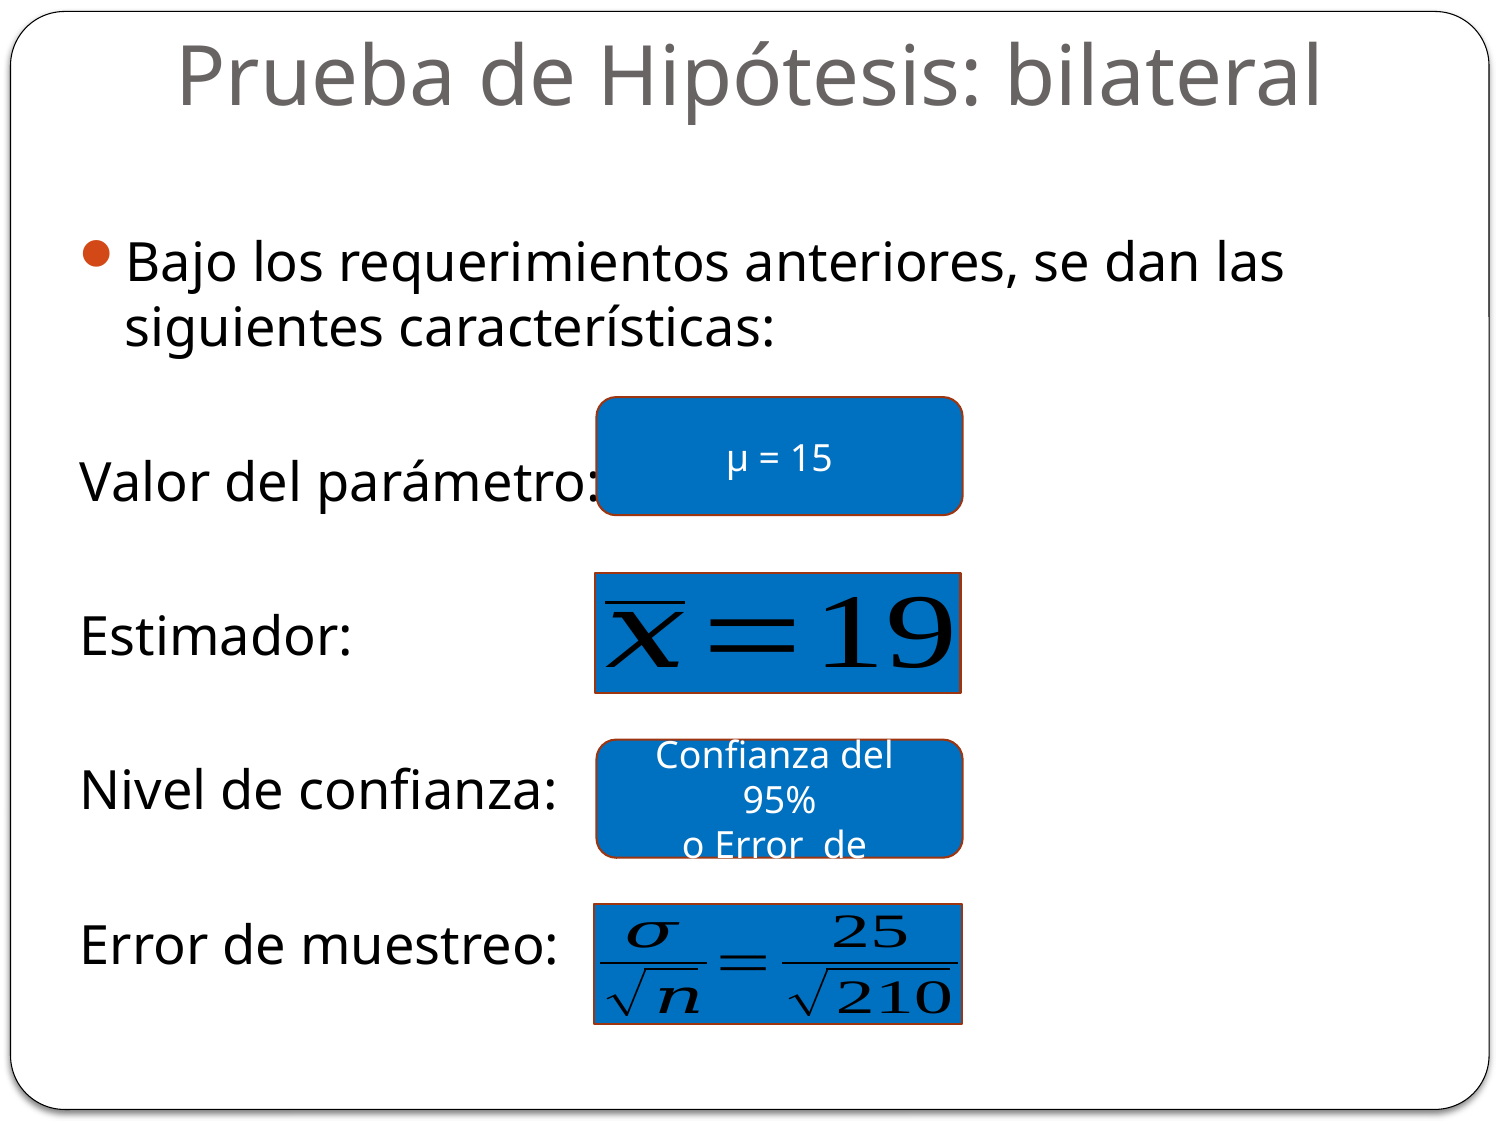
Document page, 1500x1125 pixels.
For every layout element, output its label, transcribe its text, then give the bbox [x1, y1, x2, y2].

list Bajo los requerimientos anteriores, se dan las siguientes características: Valor del parámetro: Estimador: Nivel de confianza: Error de muestreo: [64, 219, 1340, 1059]
text_box Prueba de Hipótesis: bilateral [0, 7, 1500, 138]
text_box µ = 15 [595, 396, 964, 517]
